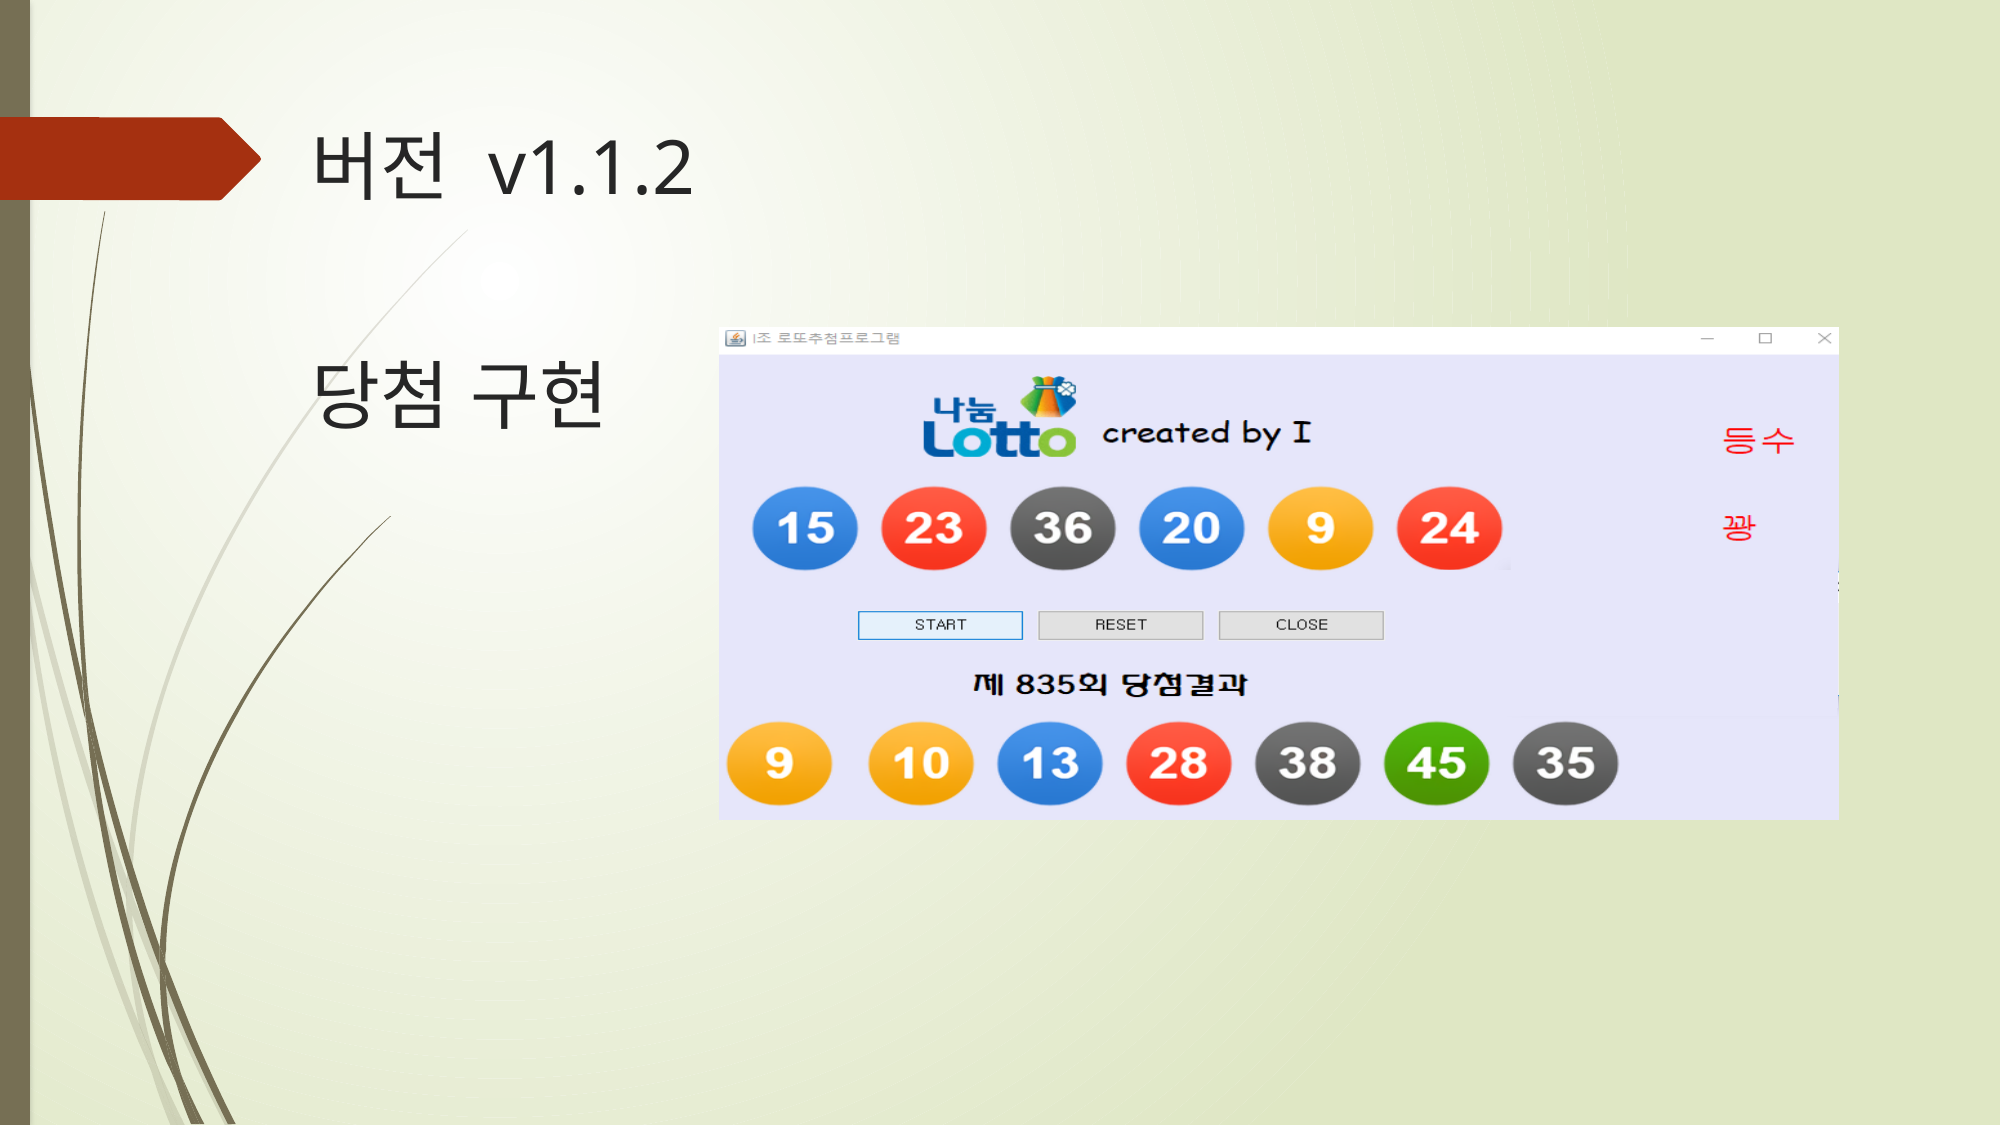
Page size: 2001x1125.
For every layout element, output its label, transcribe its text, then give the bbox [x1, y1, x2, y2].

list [718, 327, 1846, 820]
title 당첨 구현 [296, 341, 714, 657]
picture [1392, 548, 1839, 716]
text_box 버전 v1.1.2 [296, 111, 1229, 221]
